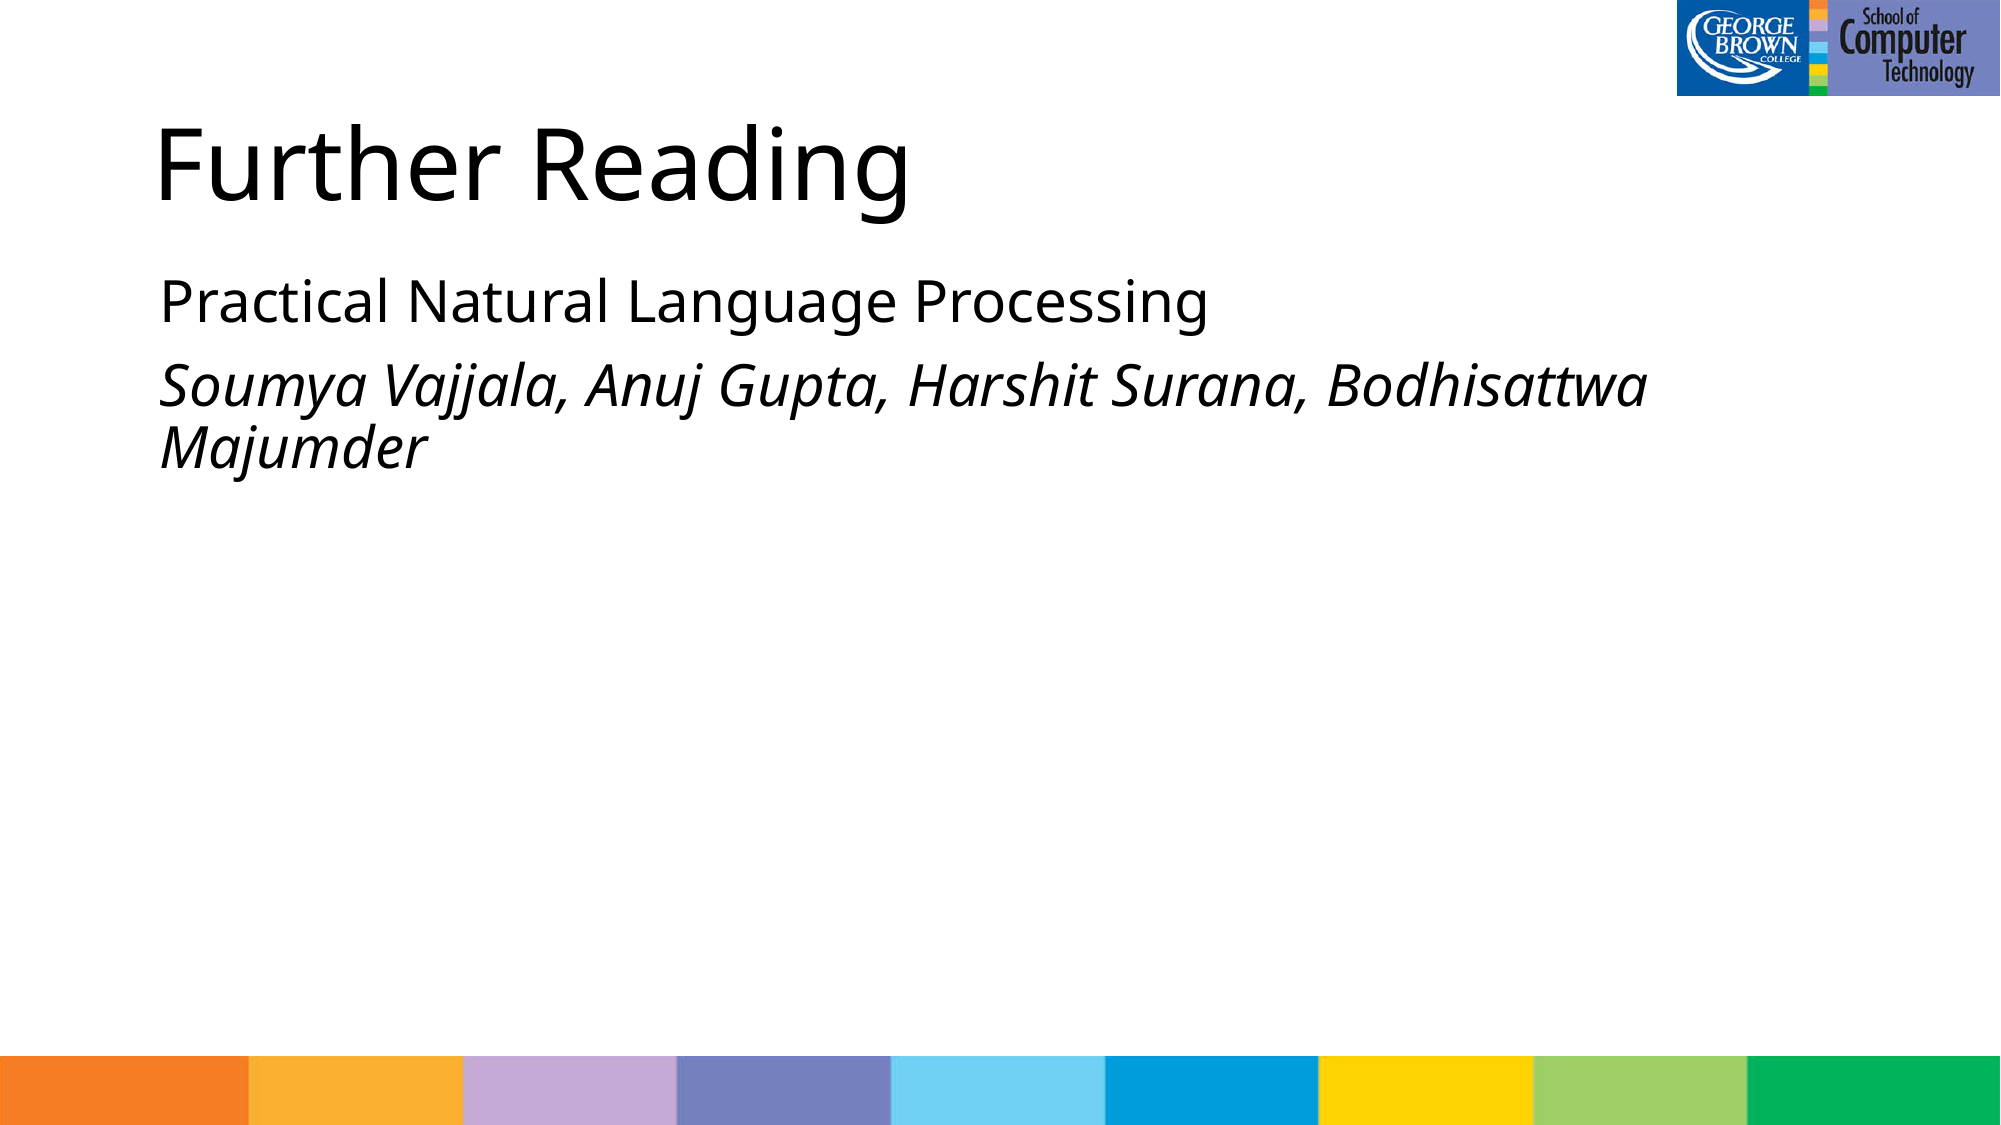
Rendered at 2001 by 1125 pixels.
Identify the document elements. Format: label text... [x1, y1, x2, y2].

list Practical Natural Language Processing Soumya Vajjala, Anuj Gupta, Harshit Surana, Bodhisattwa Majumder [145, 264, 1865, 934]
picture [0, 1056, 1105, 1125]
picture [1677, 0, 2000, 96]
title Further Reading [137, 59, 1863, 278]
picture [1318, 1056, 2000, 1125]
